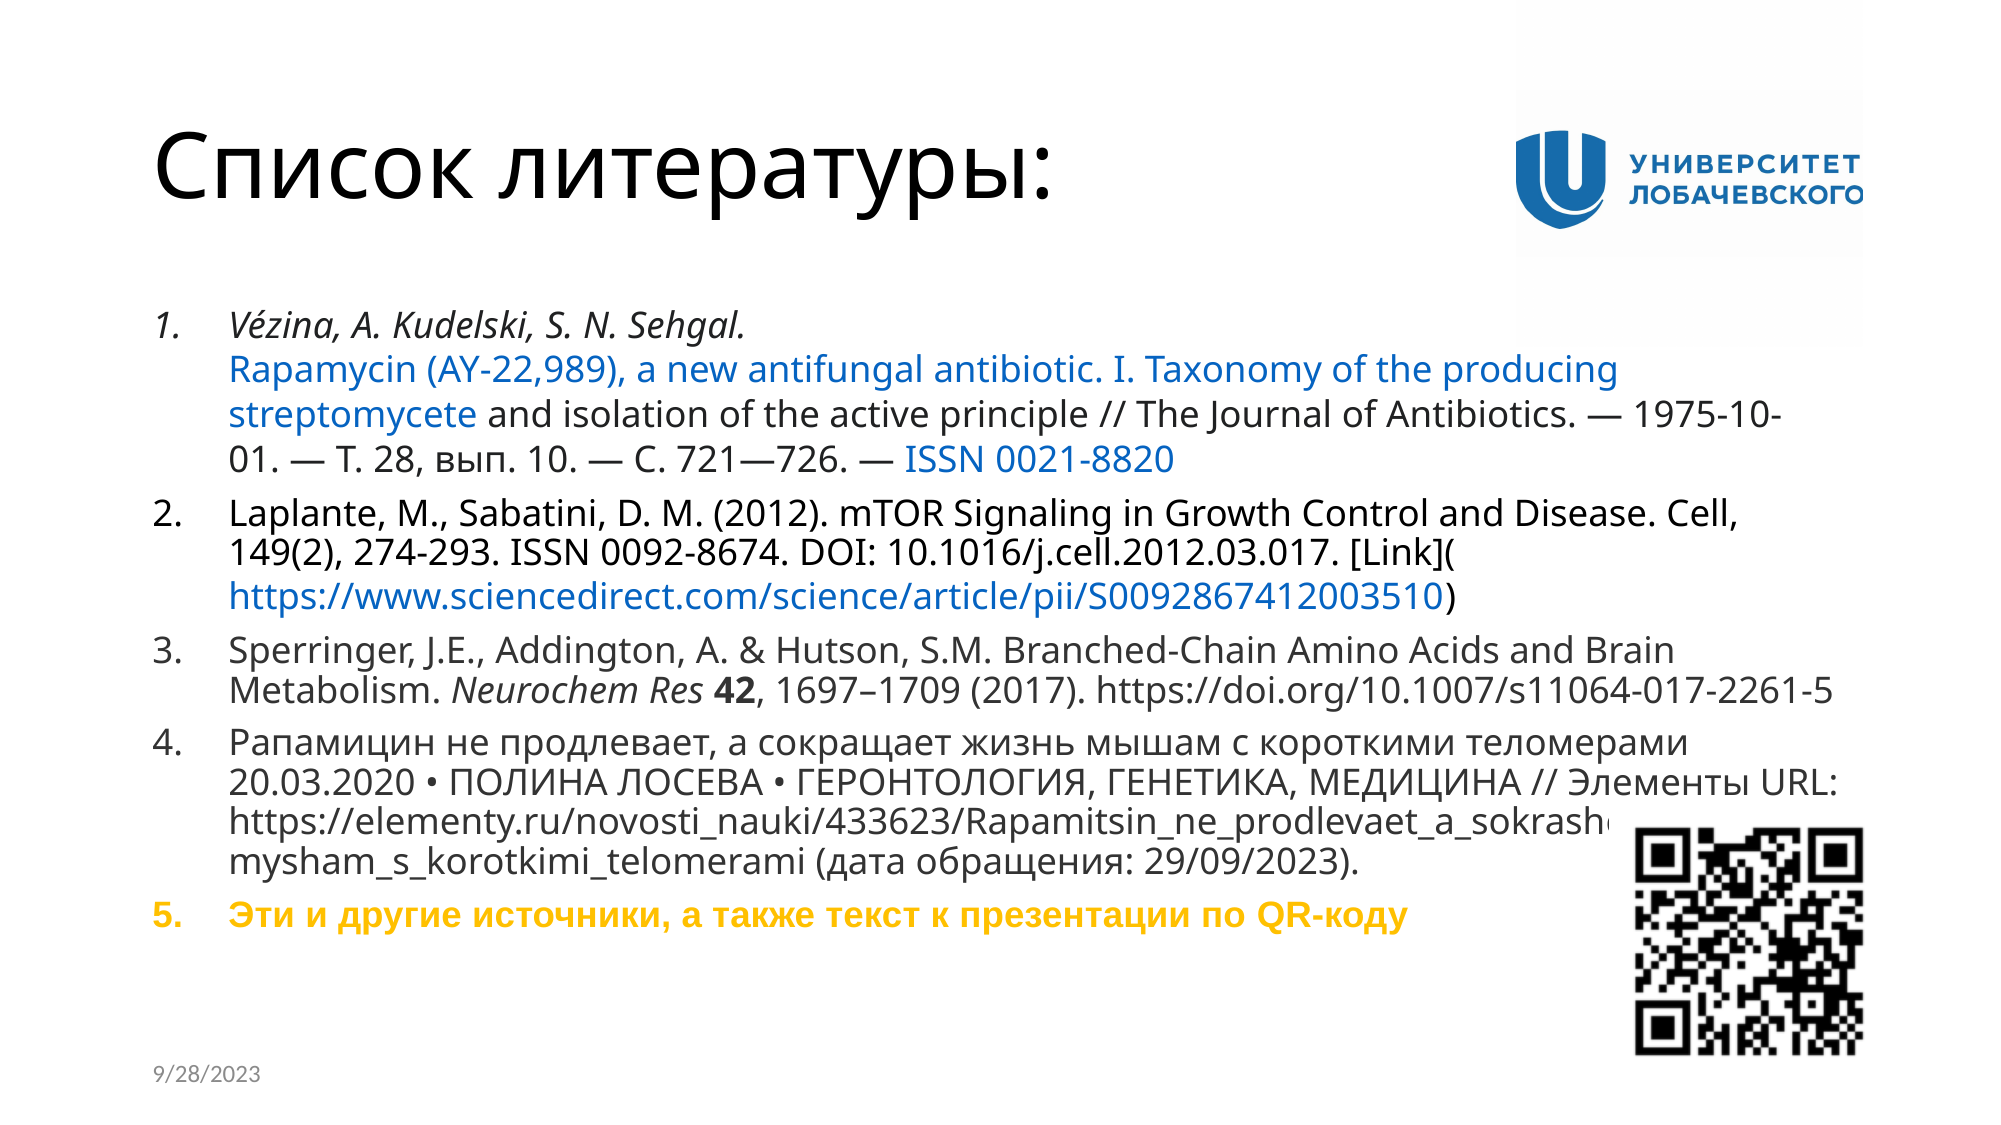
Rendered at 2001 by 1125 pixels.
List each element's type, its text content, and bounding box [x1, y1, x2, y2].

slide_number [137, 1042, 588, 1103]
slide_number 14 [1412, 1042, 1863, 1103]
picture [1609, 803, 1893, 1090]
picture [1515, 0, 1863, 347]
title Список литературы: [137, 59, 1515, 278]
list Vézina, A. Kudelski, S. N. Sehgal. Rapamycin (AY-22,989), a new antifungal antibiotic. I. Taxonomy of the producing streptomycete and isolation of the active principle // The Journal of Antibiotics. — 1975-10-01. — Т. 28, вып. 10. — С. 721—726. — ISSN 0021-8820 Laplante, M., Sabatini, D. M. (2012). mTOR Signaling in Growth Control and Disease. Cell, 149(2), 274-293. ISSN 0092-8674. DOI: 10.1016/j.cell.2012.03.017. [Link](https://www.sciencedirect.com/science/article/pii/S0092867412003510) Sperringer, J.E., Addington, A. & Hutson, S.M. Branched-Chain Amino Acids and Brain Metabolism. Neurochem Res 42, 1697–1709 (2017). https://doi.org/10.1007/s11064-017-2261-5 Рапамицин не продлевает, а сокращает жизнь мышам с короткими теломерами 20.03.2020 • ПОЛИНА ЛОСЕВА • ГЕРОНТОЛОГИЯ, ГЕНЕТИКА, МЕДИЦИНА // Элементы URL: https://elementy.ru/novosti_nauki/433623/Rapamitsin_ne_prodlevaet_a_sokrashchaet_zhizn_mysham_s_korotkimi_telomerami (дата обращения: 29/09/2023). Эти и другие источники, а также текст к презентации по QR-коду [137, 299, 1863, 974]
